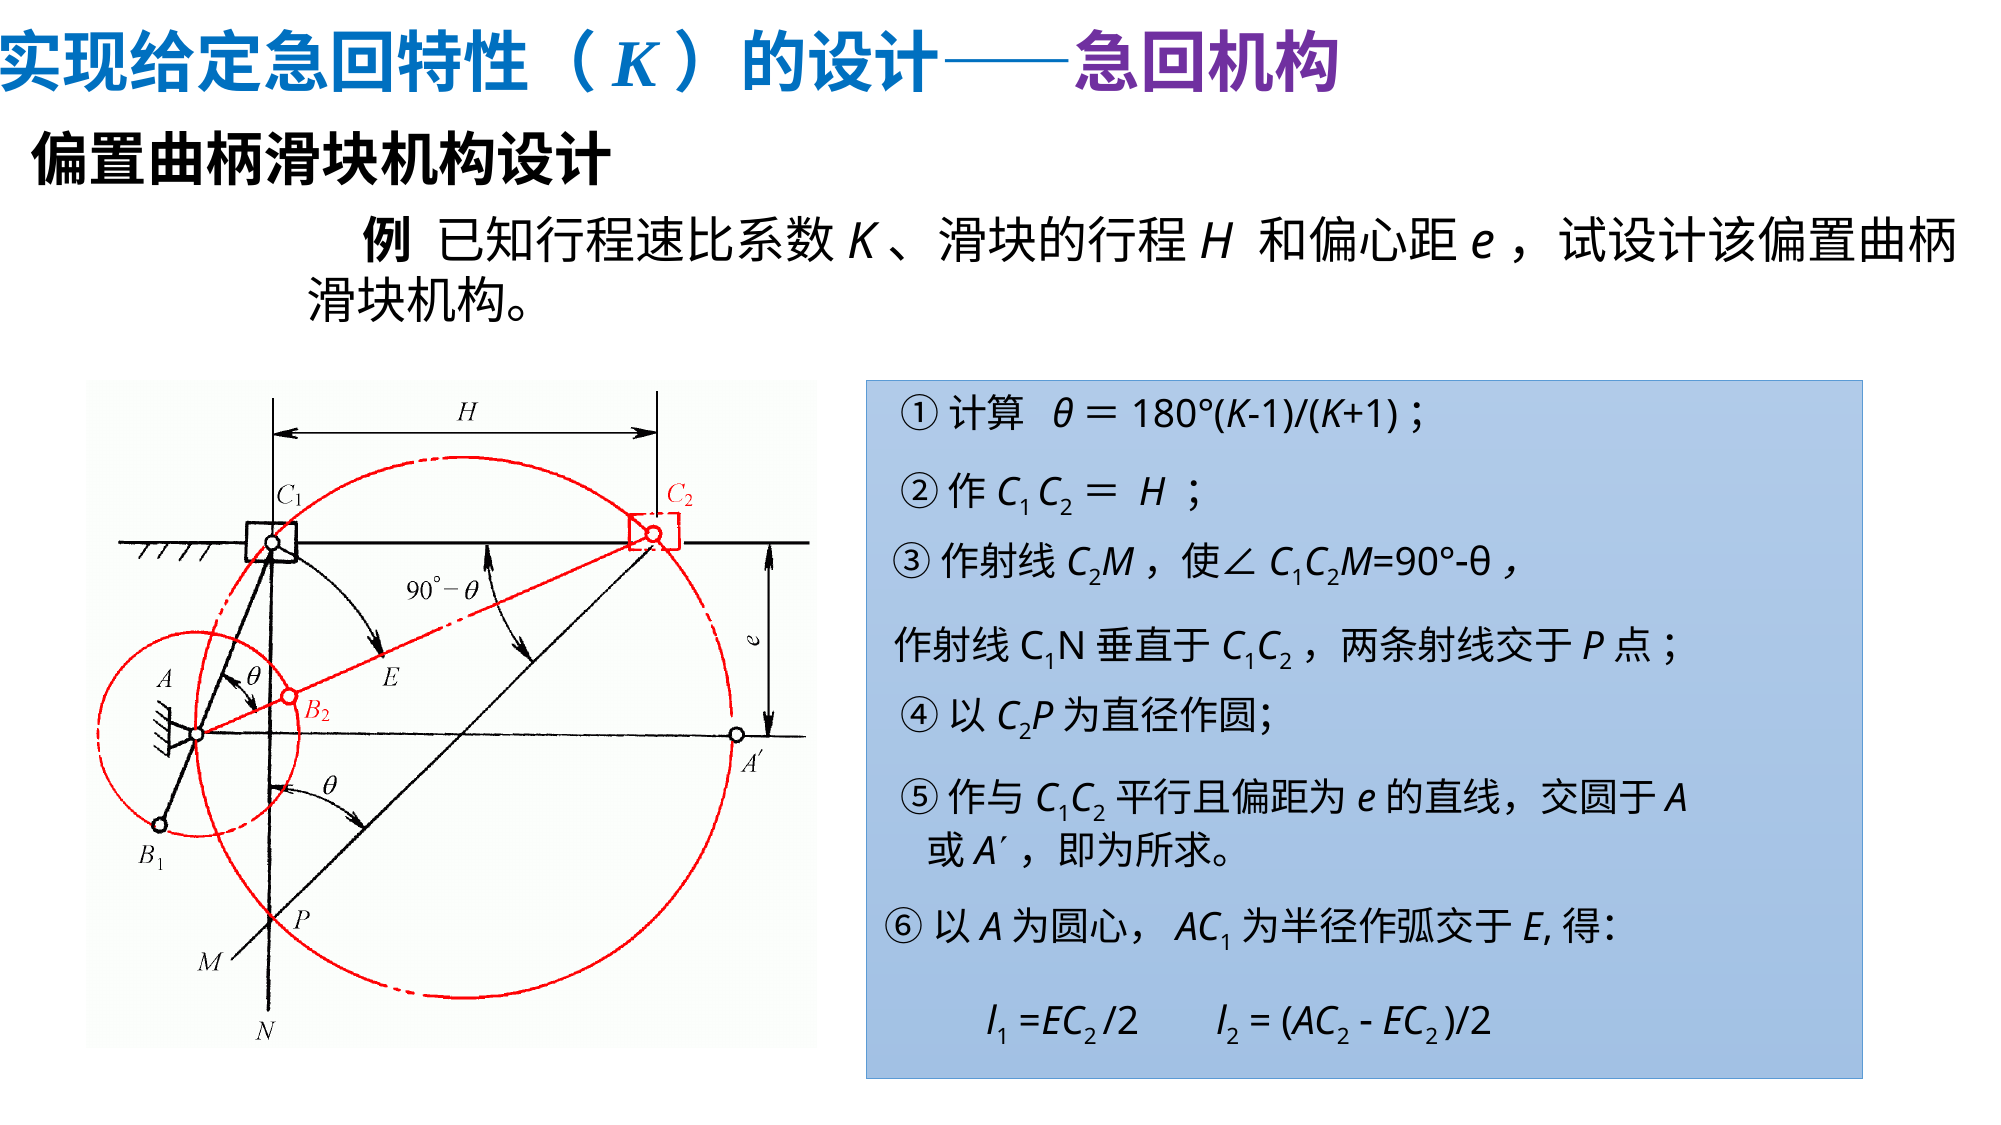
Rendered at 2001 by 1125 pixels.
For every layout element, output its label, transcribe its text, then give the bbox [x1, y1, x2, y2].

text_box 例 已知行程速比系数K、滑块的行程H 和偏心距e，试设计该偏置曲柄滑块机构。 [291, 200, 1977, 336]
text_box 实现给定急回特性（K）的设计——急回机构 [0, 12, 1356, 108]
text_box ③作射线C2M，使∠C1C2M=90°θ， [877, 529, 1758, 597]
picture [86, 380, 817, 1048]
text_box ⑥以A为圆心，AC1为半径作弧交于E,得： [870, 894, 1838, 963]
text_box 偏置曲柄滑块机构设计 [15, 115, 705, 200]
text_box [866, 380, 1863, 1079]
text_box ⑤作与C1C2平行且偏距为e的直线，交圆于A 或A，即为所求。 [885, 765, 1931, 880]
text_box l1 =EC2 /2 [971, 988, 1201, 1056]
text_box ②作C1 C2＝ H ； [885, 458, 1524, 527]
text_box 作射线C1N垂直于C1C2，两条射线交于P点 ； [879, 613, 1918, 681]
text_box l2 = (AC2  EC2 )/2 [1201, 988, 1832, 1056]
text_box ①计算 θ＝180°(K-1)/(K+1)； [885, 380, 1858, 443]
text_box ④以C2P为直径作圆； [885, 683, 1945, 752]
